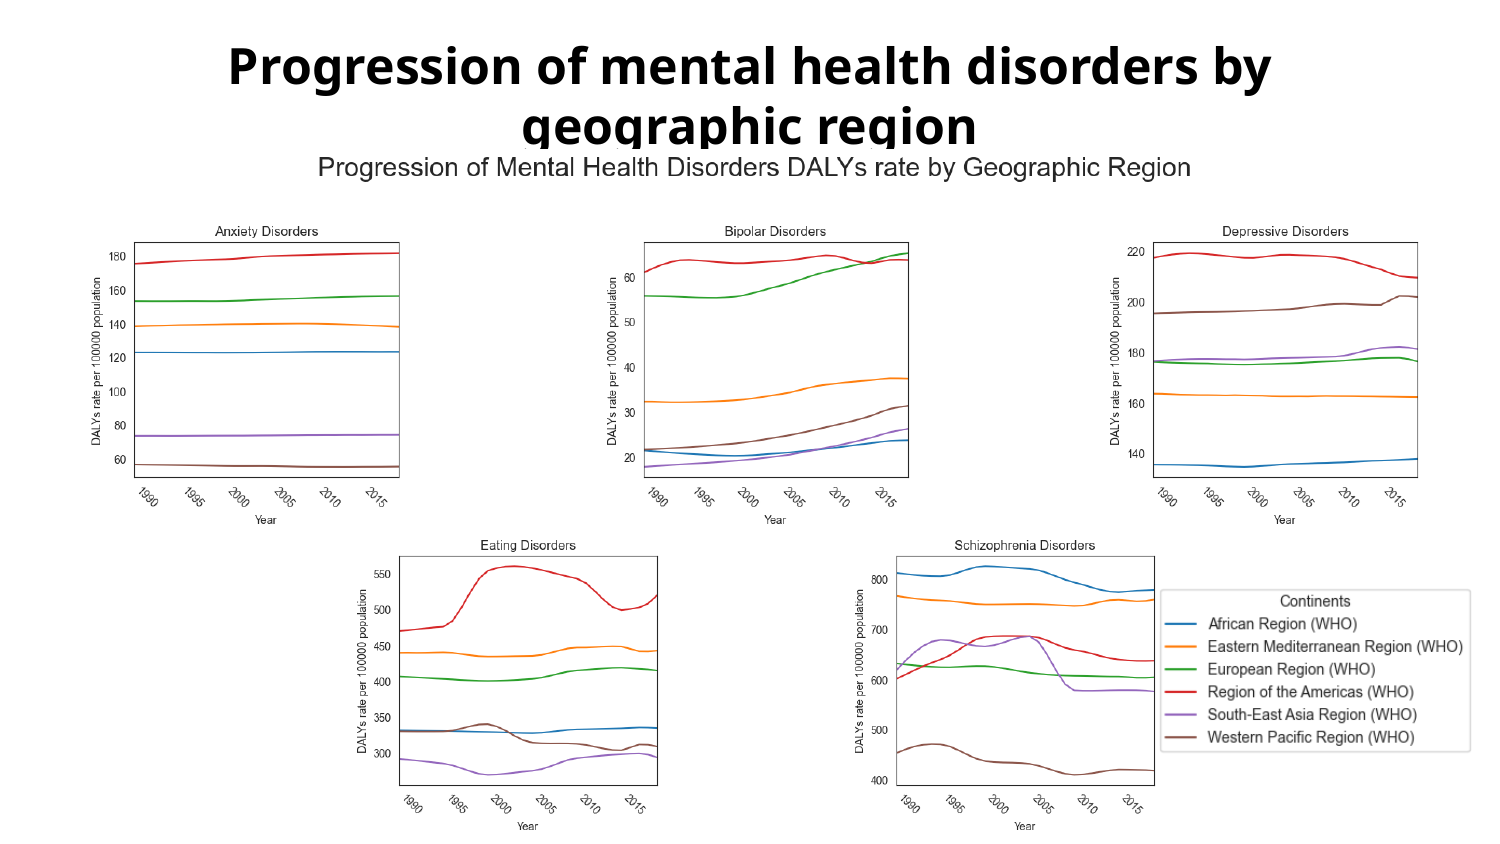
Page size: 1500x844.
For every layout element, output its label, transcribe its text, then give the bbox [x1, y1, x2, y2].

picture [84, 148, 1486, 838]
title Progression of mental health disorders by geographic region [75, 67, 1425, 122]
